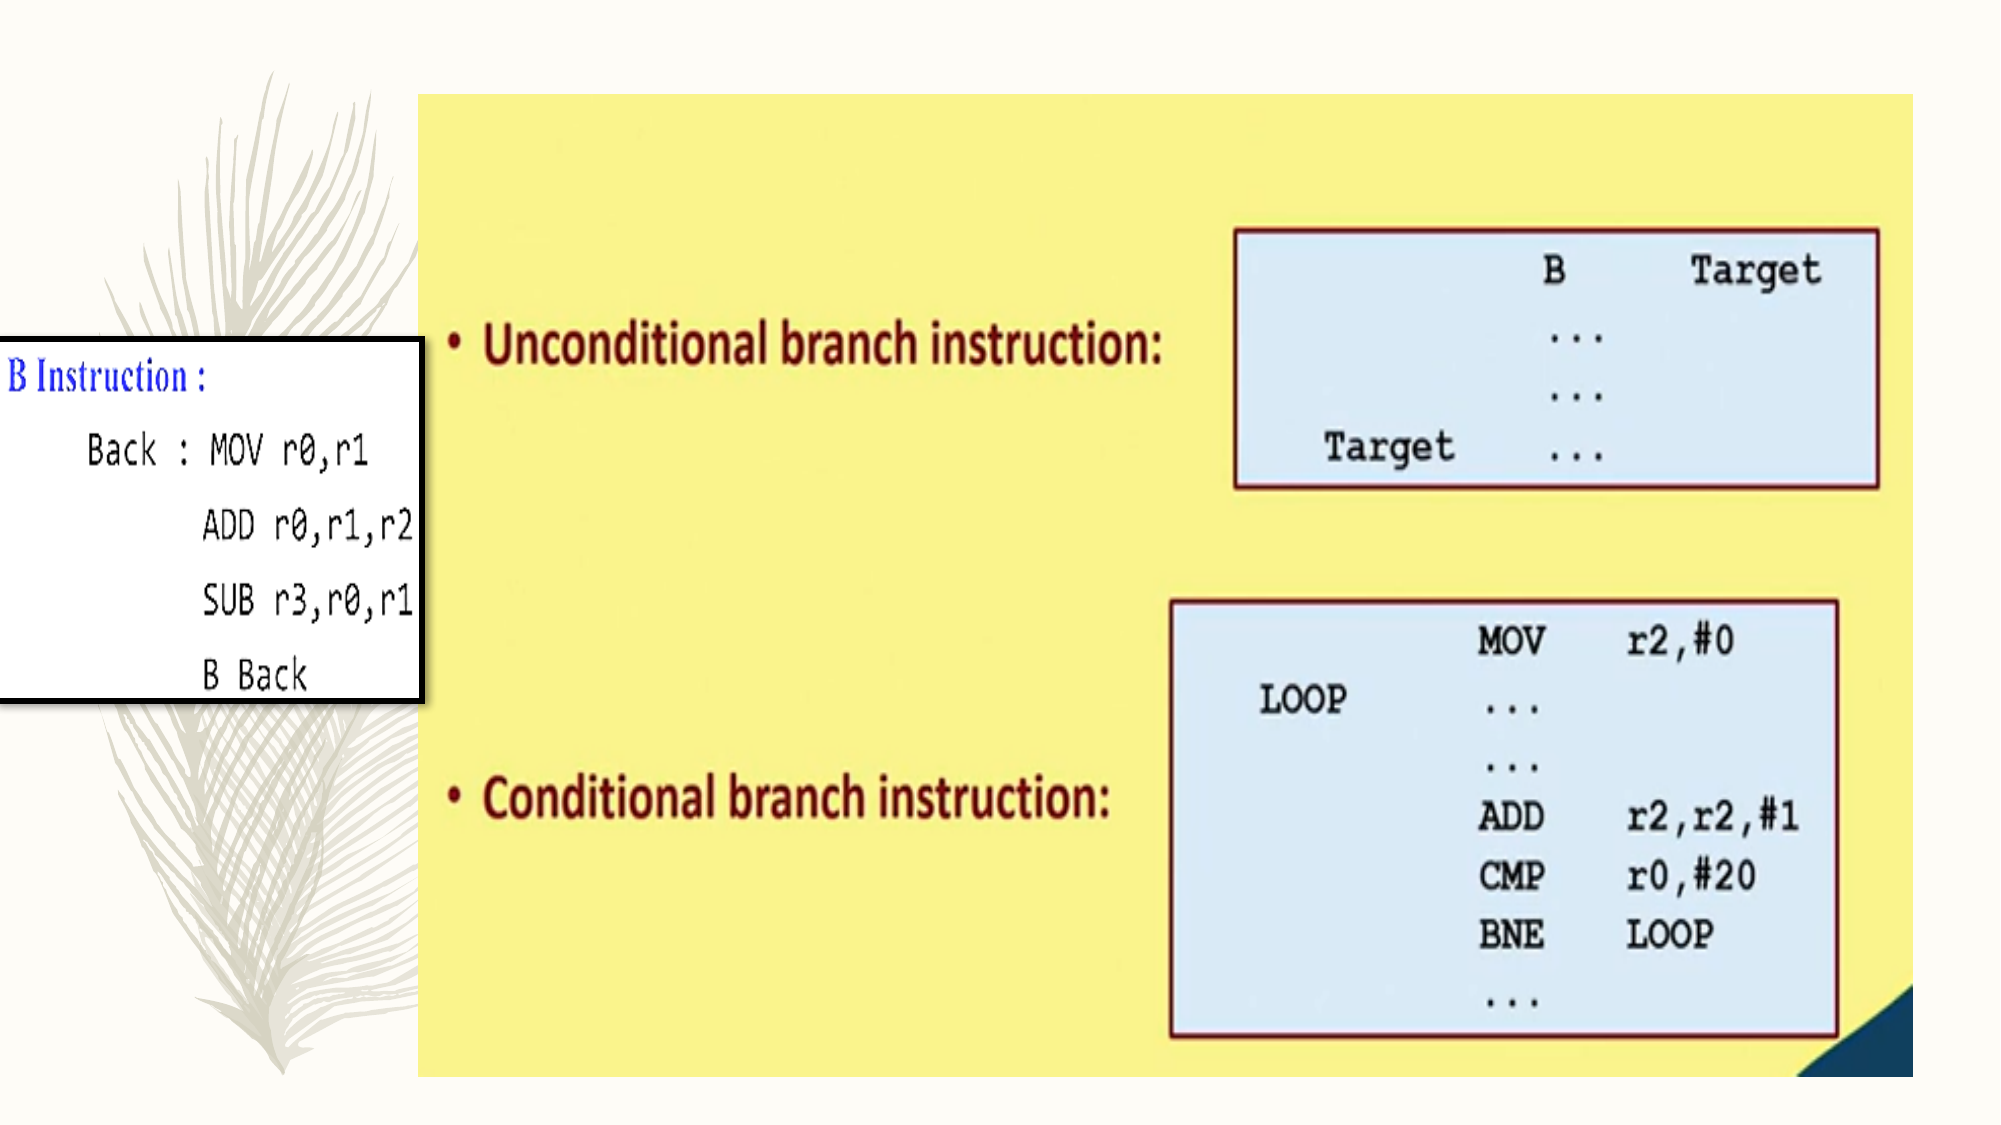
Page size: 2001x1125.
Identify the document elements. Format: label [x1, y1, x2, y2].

picture [0, 93, 1913, 1077]
